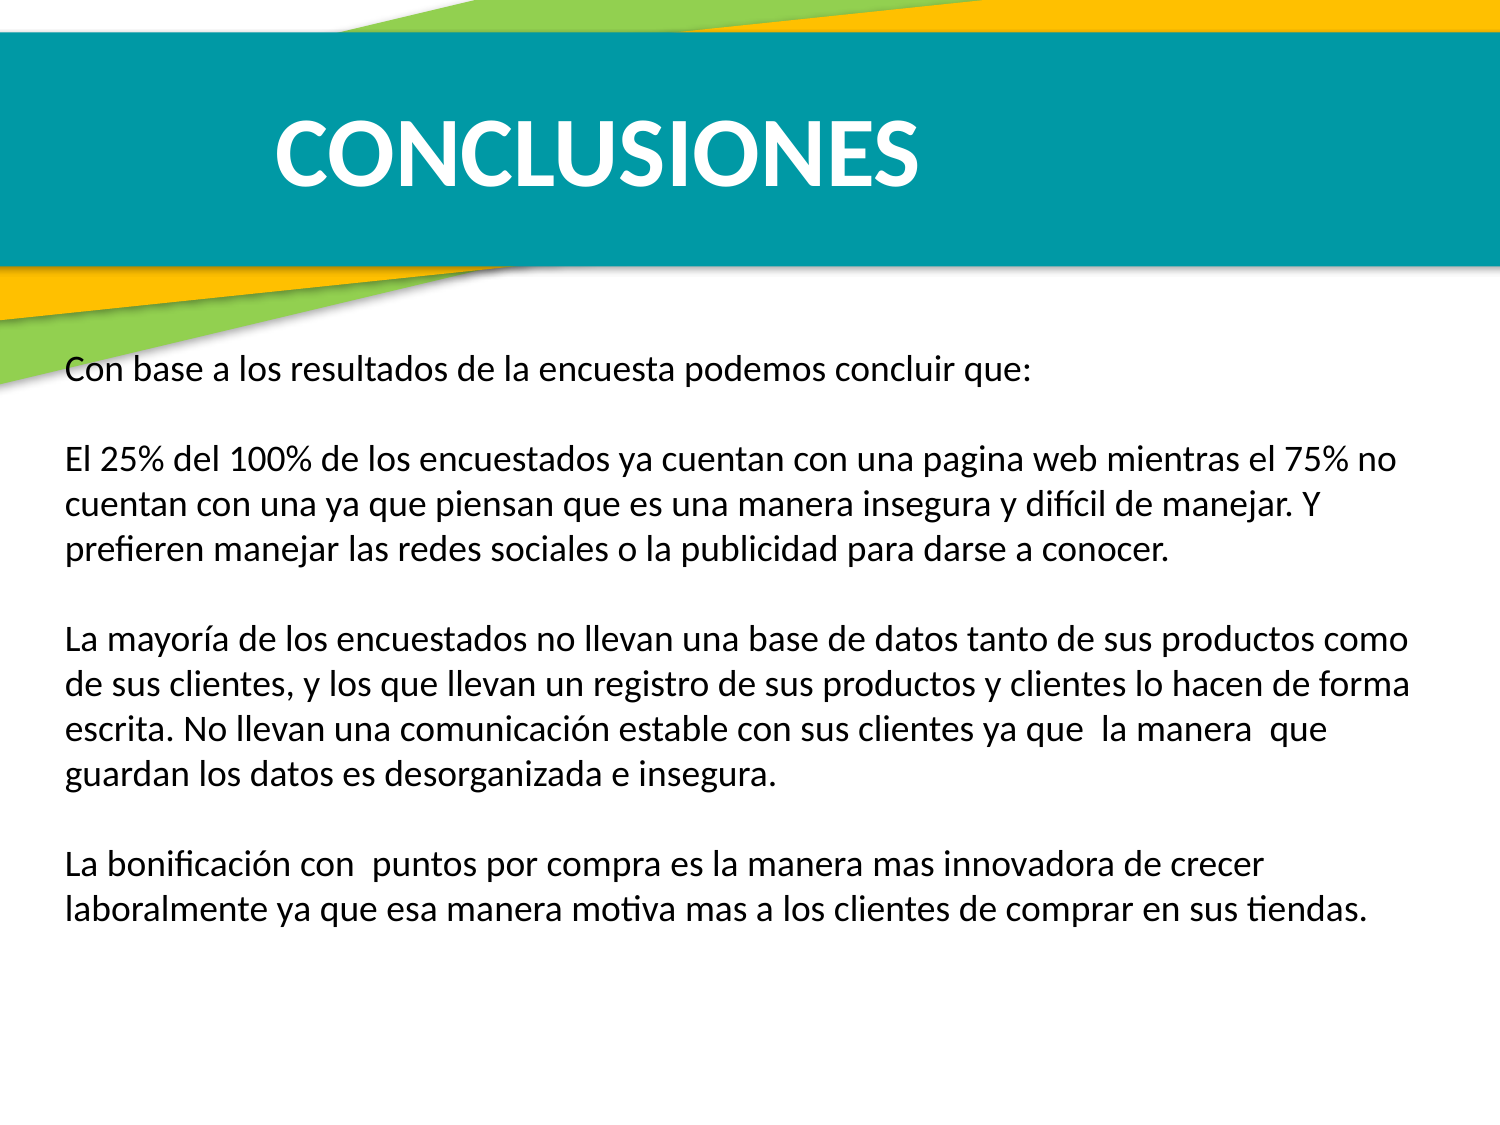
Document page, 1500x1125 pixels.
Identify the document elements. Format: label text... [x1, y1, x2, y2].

text_box [12, 296, 1472, 1125]
text_box [49, 367, 1387, 1075]
text_box [50, 285, 1457, 296]
text_box Con base a los resultados de la encuesta podemos concluir que: El 25% del 100% de los encuestados ya cuentan con una pagina web mientras el 75% no cuentan con una ya que piensan que es una manera insegura y difícil de manejar. Y prefieren manejar las redes sociales o la publicidad para darse a conocer. La mayoría de los encuestados no llevan una base de datos tanto de sus productos como de sus clientes, y los que llevan un registro de sus productos y clientes lo hacen de forma escrita. No llevan una comunicación estable con sus clientes ya que la manera que guardan los datos es desorganizada e insegura. La bonificación con puntos por compra es la manera mas innovadora de crecer laboralmente ya que esa manera motiva mas a los clientes de comprar en sus tiendas. [50, 336, 1457, 936]
text_box CONCLUSIONES [35, 63, 1074, 230]
